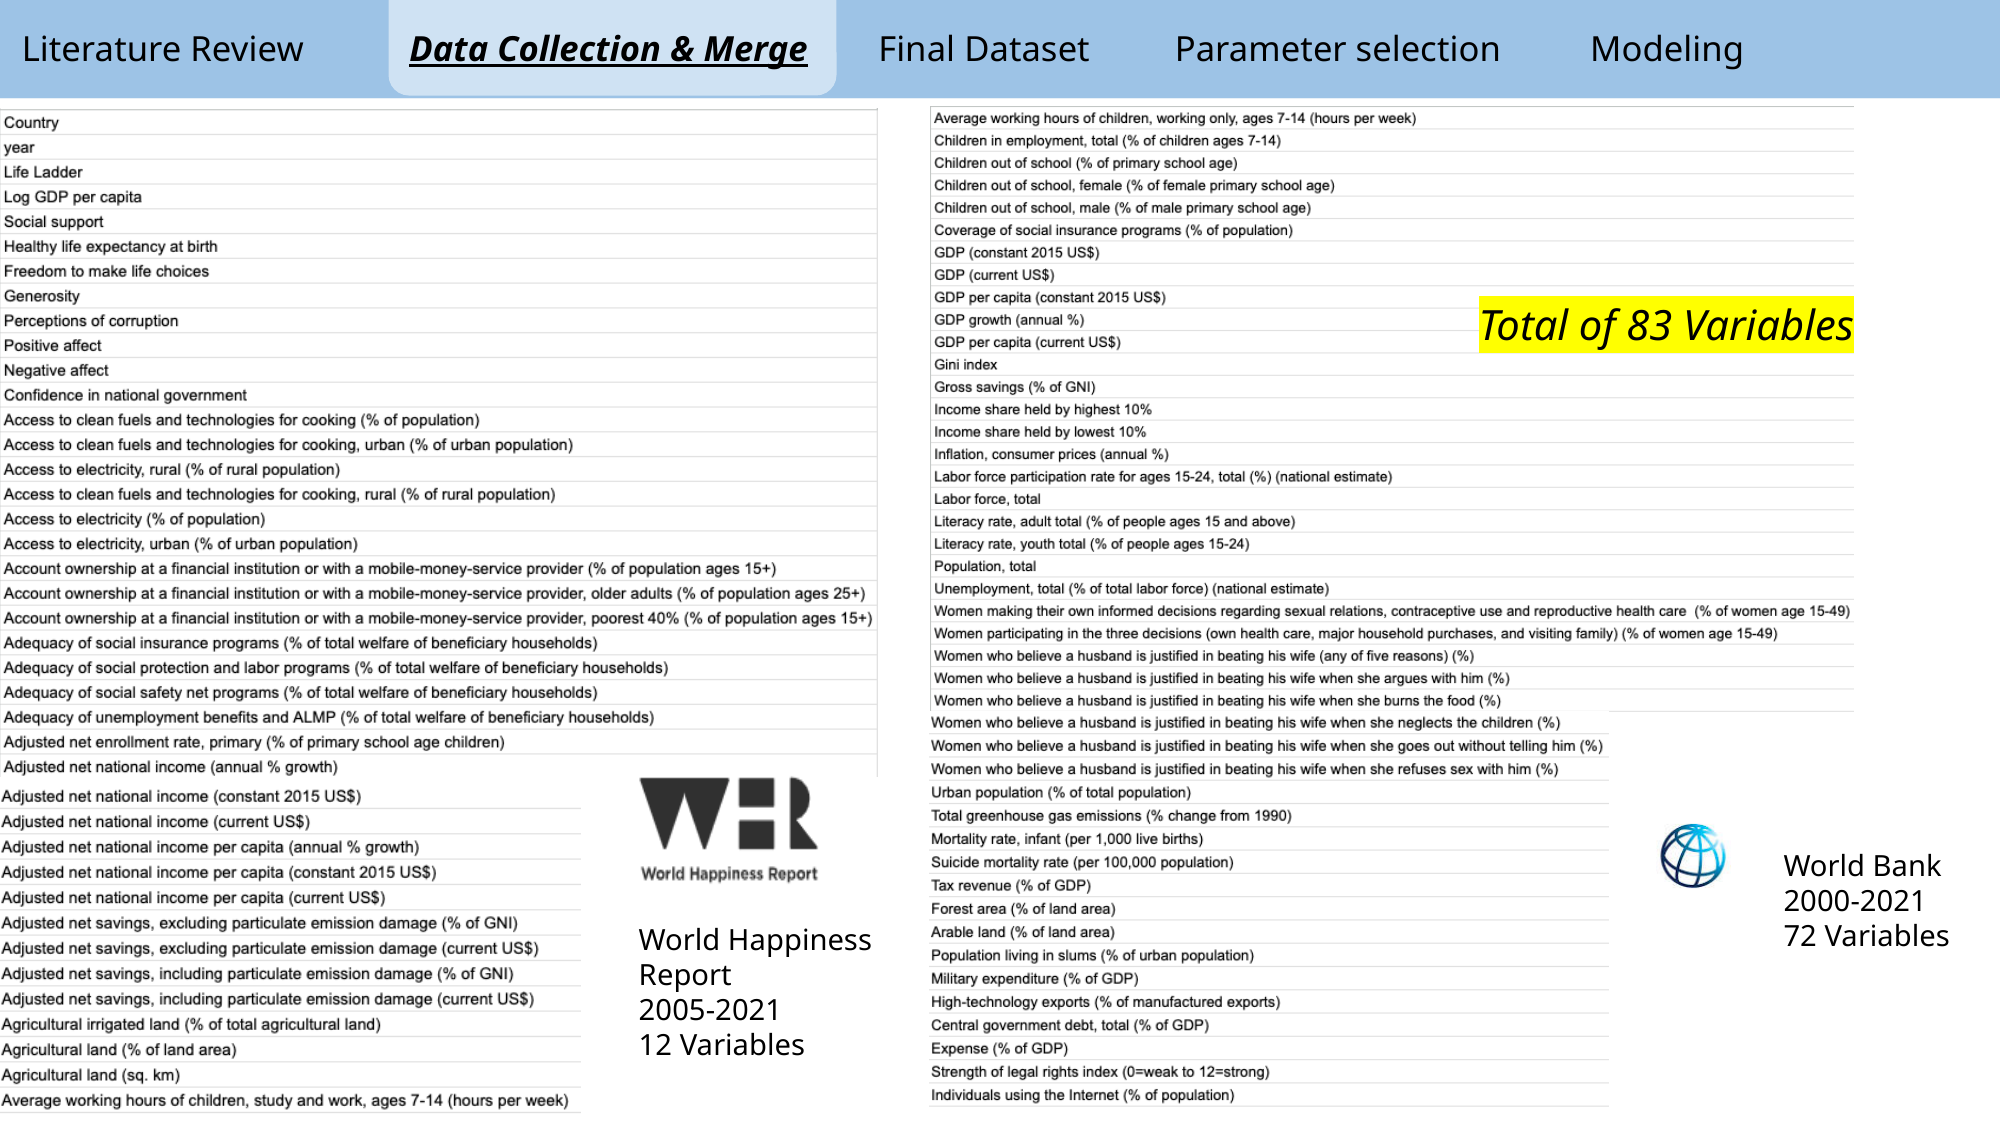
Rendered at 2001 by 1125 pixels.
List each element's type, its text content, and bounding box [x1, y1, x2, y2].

text_box Modeling [1590, 18, 1959, 69]
picture [0, 108, 878, 898]
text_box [1623, 795, 2000, 961]
text_box Data Collection & Merge [389, 18, 808, 69]
text_box [387, 0, 838, 97]
picture [929, 106, 1854, 1109]
text_box Literature Review [21, 18, 387, 69]
picture [0, 785, 581, 1118]
text_box World Happiness Report 2005-2021 12 Variables [624, 913, 910, 1069]
text_box [0, 0, 2000, 99]
text_box Parameter selection [1142, 18, 1511, 106]
text_box Final Dataset [878, 18, 1142, 69]
